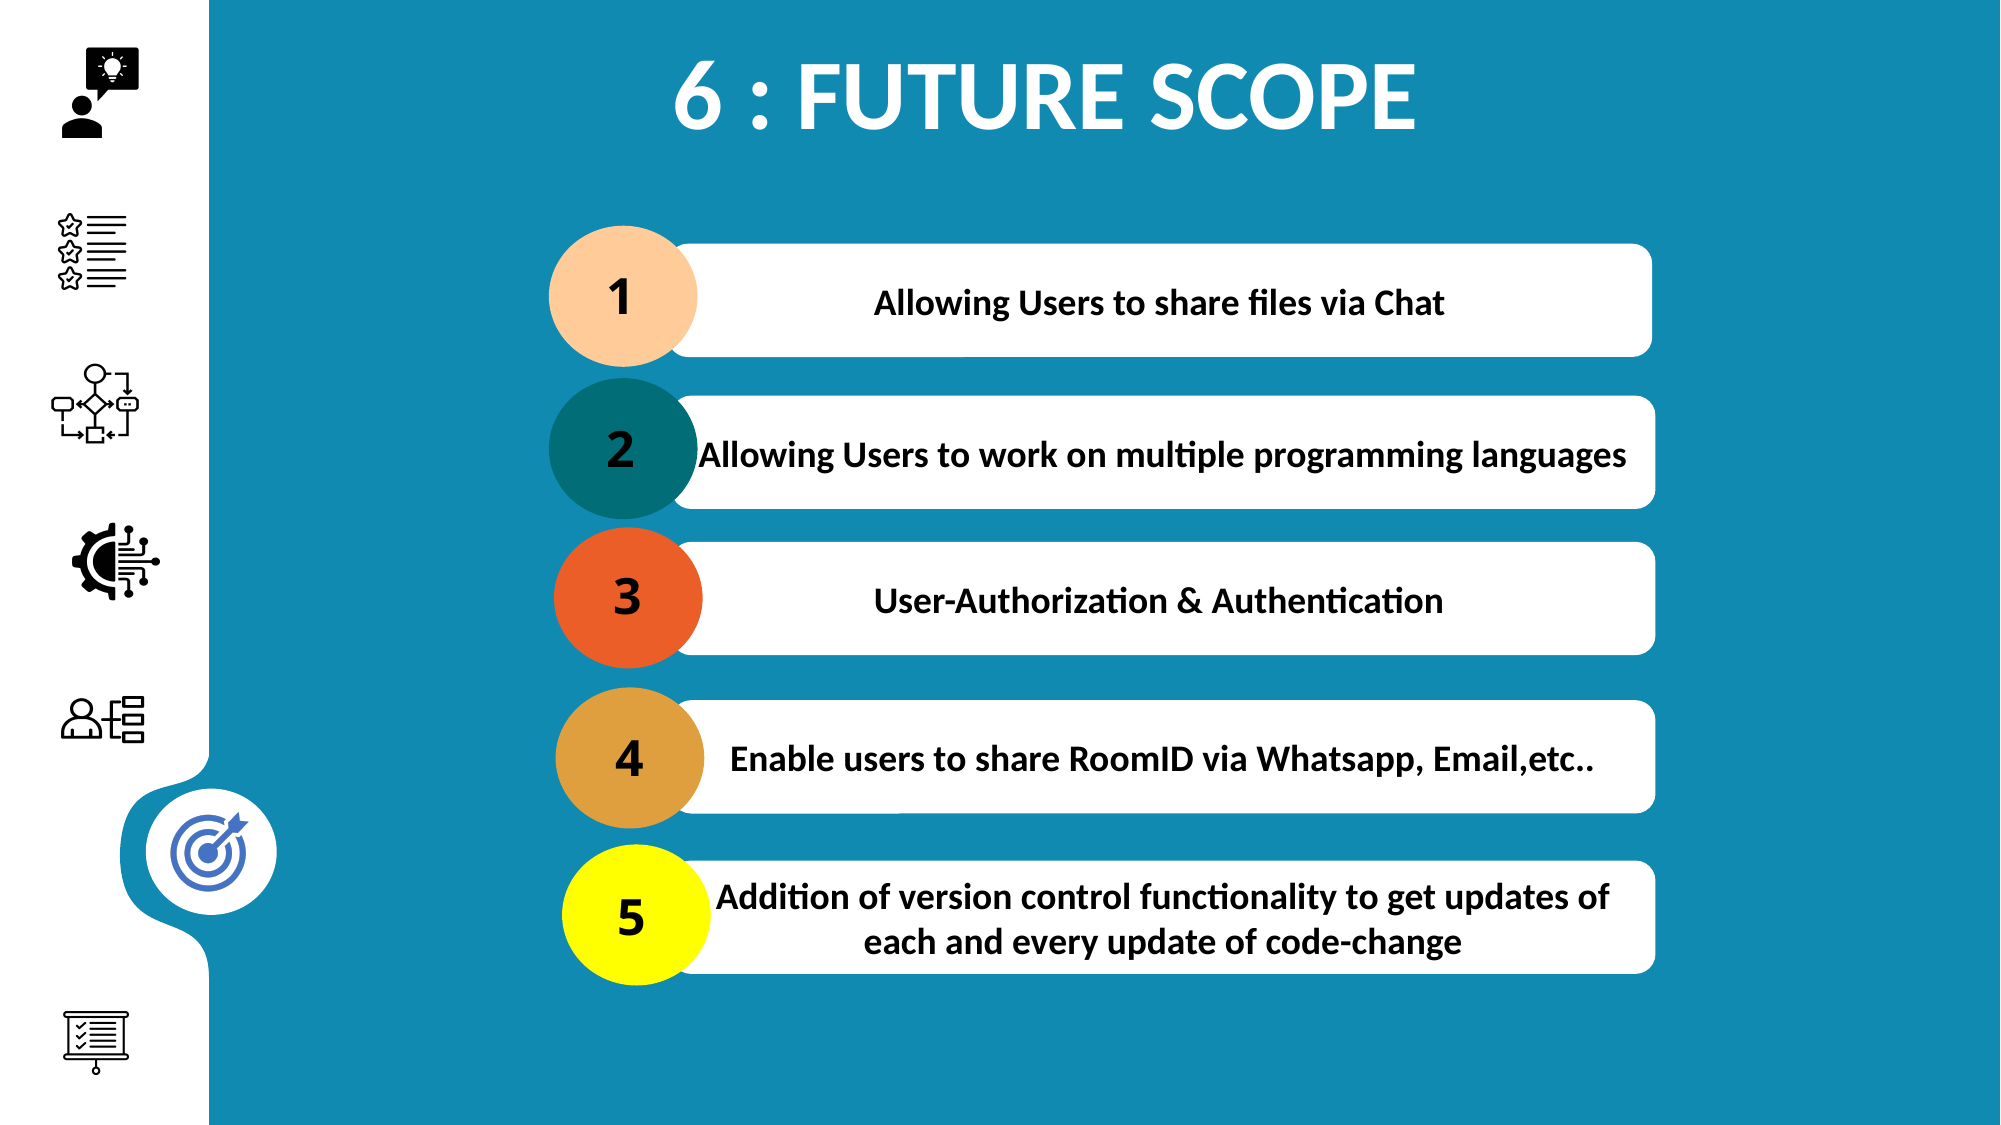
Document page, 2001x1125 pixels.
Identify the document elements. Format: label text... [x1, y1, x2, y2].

picture [62, 1009, 130, 1077]
picture [50, 672, 155, 767]
picture [54, 213, 130, 290]
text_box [553, 527, 1654, 669]
picture [48, 509, 160, 601]
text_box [548, 225, 1651, 367]
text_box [145, 788, 277, 915]
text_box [548, 378, 1654, 520]
text_box 6 : FUTURE SCOPE [458, 21, 1634, 157]
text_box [562, 844, 1654, 986]
picture [45, 37, 155, 147]
picture [48, 361, 142, 446]
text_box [555, 687, 1654, 829]
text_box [0, 339, 1710, 552]
